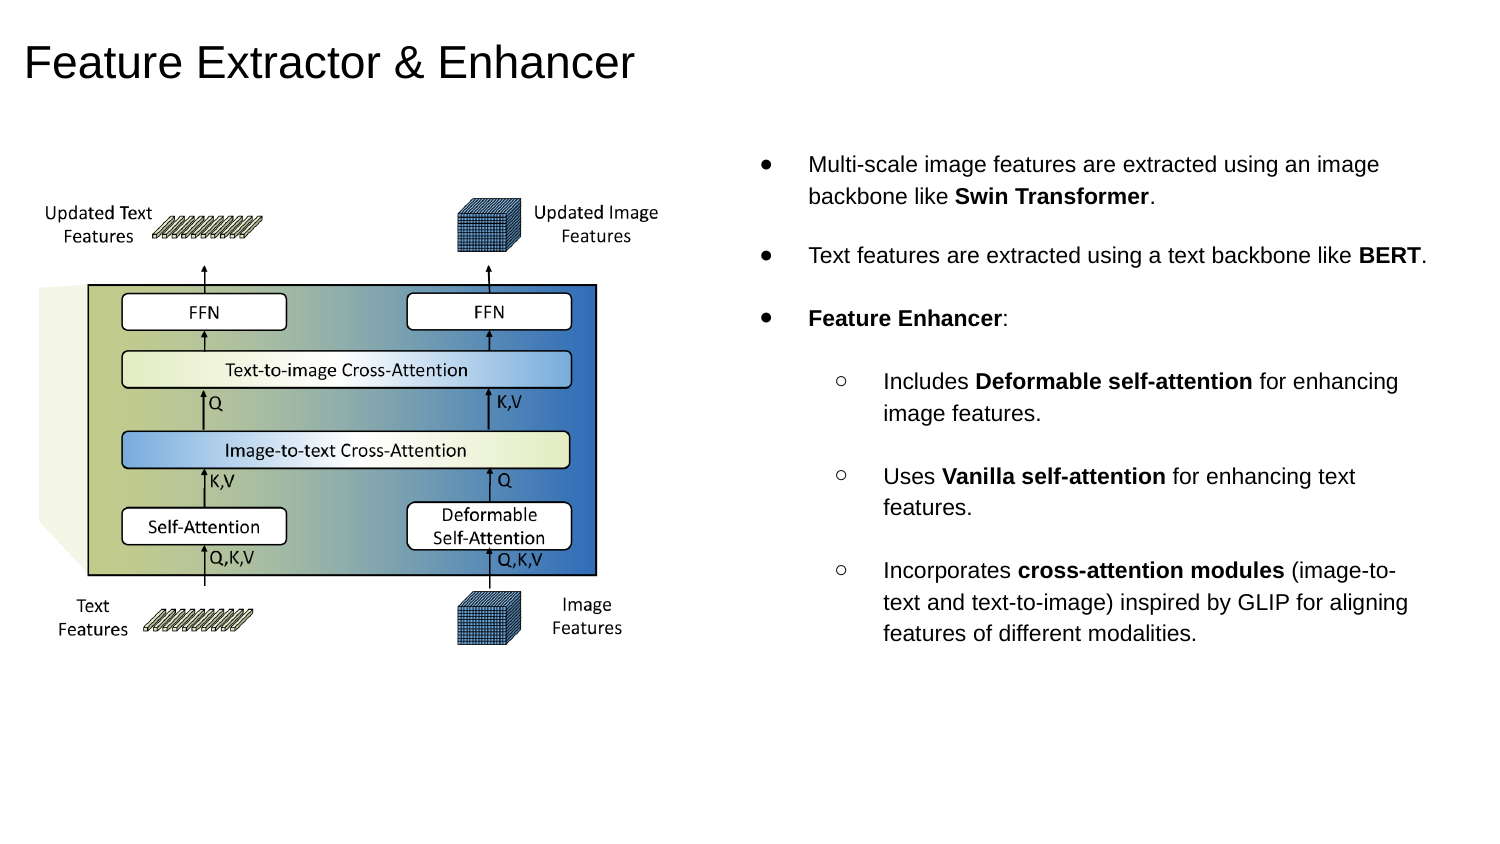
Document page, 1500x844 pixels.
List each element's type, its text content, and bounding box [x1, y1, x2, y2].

text_box Multi-scale image features are extracted using an image backbone like Swin Transformer. Text features are extracted using a text backbone like BERT. Feature Enhancer: Includes Deformable self-attention for enhancing image features. Uses Vanilla self-attention for enhancing text features. Incorporates cross-attention modules (image-to-text and text-to-image) inspired by GLIP for aligning features of different modalities. [718, 130, 1444, 727]
picture [39, 189, 670, 655]
title Feature Extractor & Enhancer [9, 16, 1407, 103]
